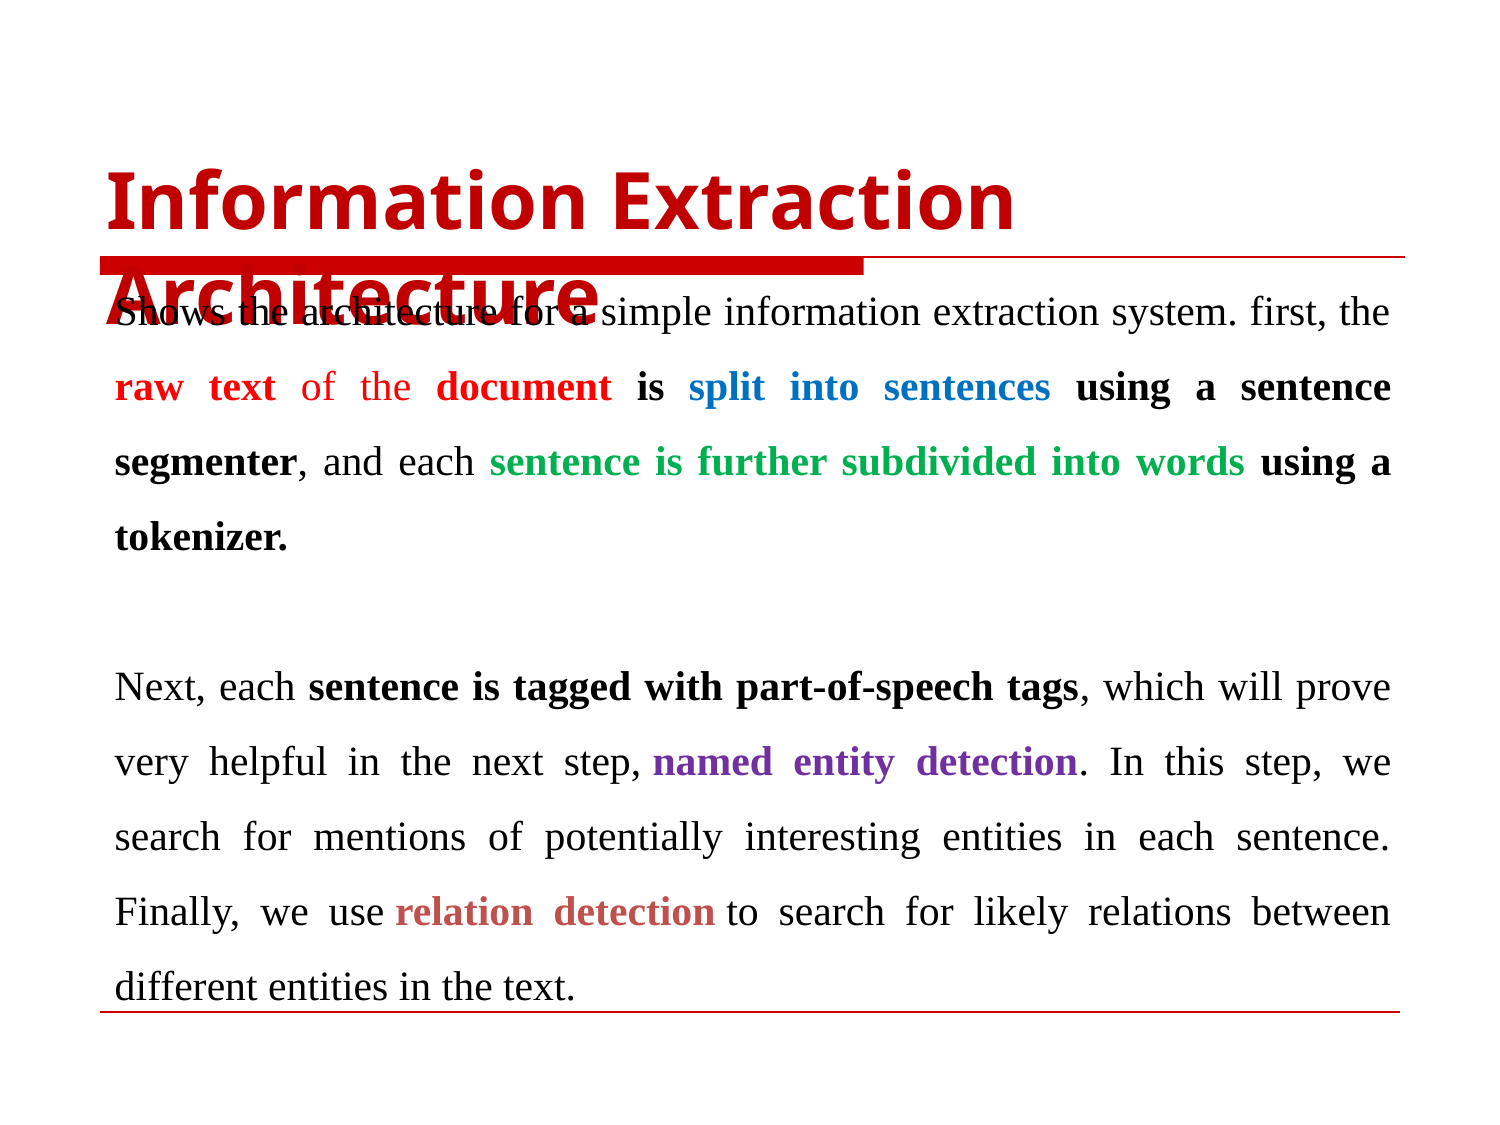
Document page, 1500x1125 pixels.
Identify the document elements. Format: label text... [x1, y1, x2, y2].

text_box Shows the architecture for a simple information extraction system. first, the raw text of the document is split into sentences using a sentence segmenter, and each sentence is further subdivided into words using a tokenizer. Next, each sentence is tagged with part-of-speech tags, which will prove very helpful in the next step, named entity detection. In this step, we search for mentions of potentially interesting entities in each sentence. Finally, we use relation detection to search for likely relations between different entities in the text. [99, 251, 1407, 1017]
title Information Extraction Architecture [105, 149, 1457, 246]
